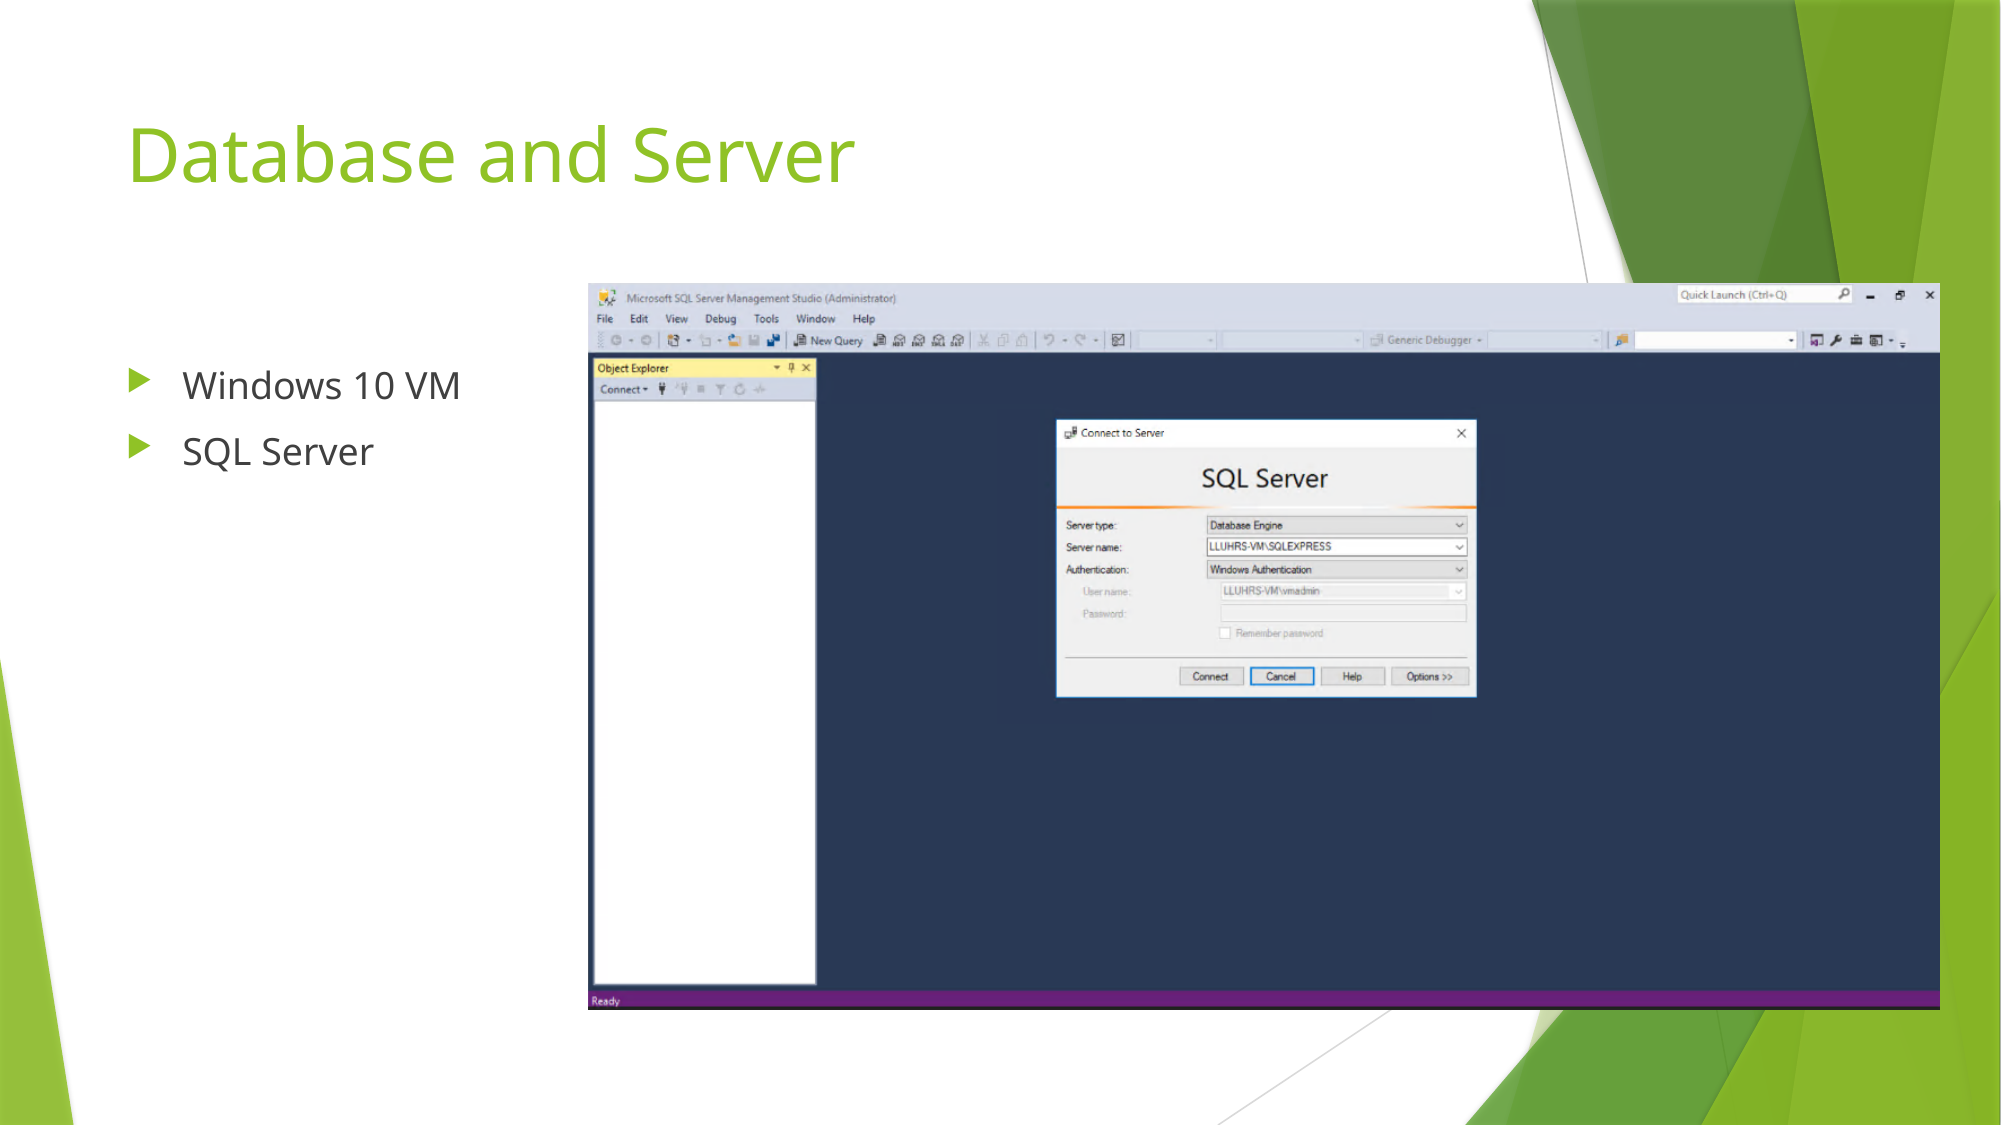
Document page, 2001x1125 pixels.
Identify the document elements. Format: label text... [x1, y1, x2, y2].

list Windows 10 VM SQL Server [111, 354, 583, 992]
picture [588, 283, 1941, 1010]
title Database and Server [111, 99, 1522, 317]
